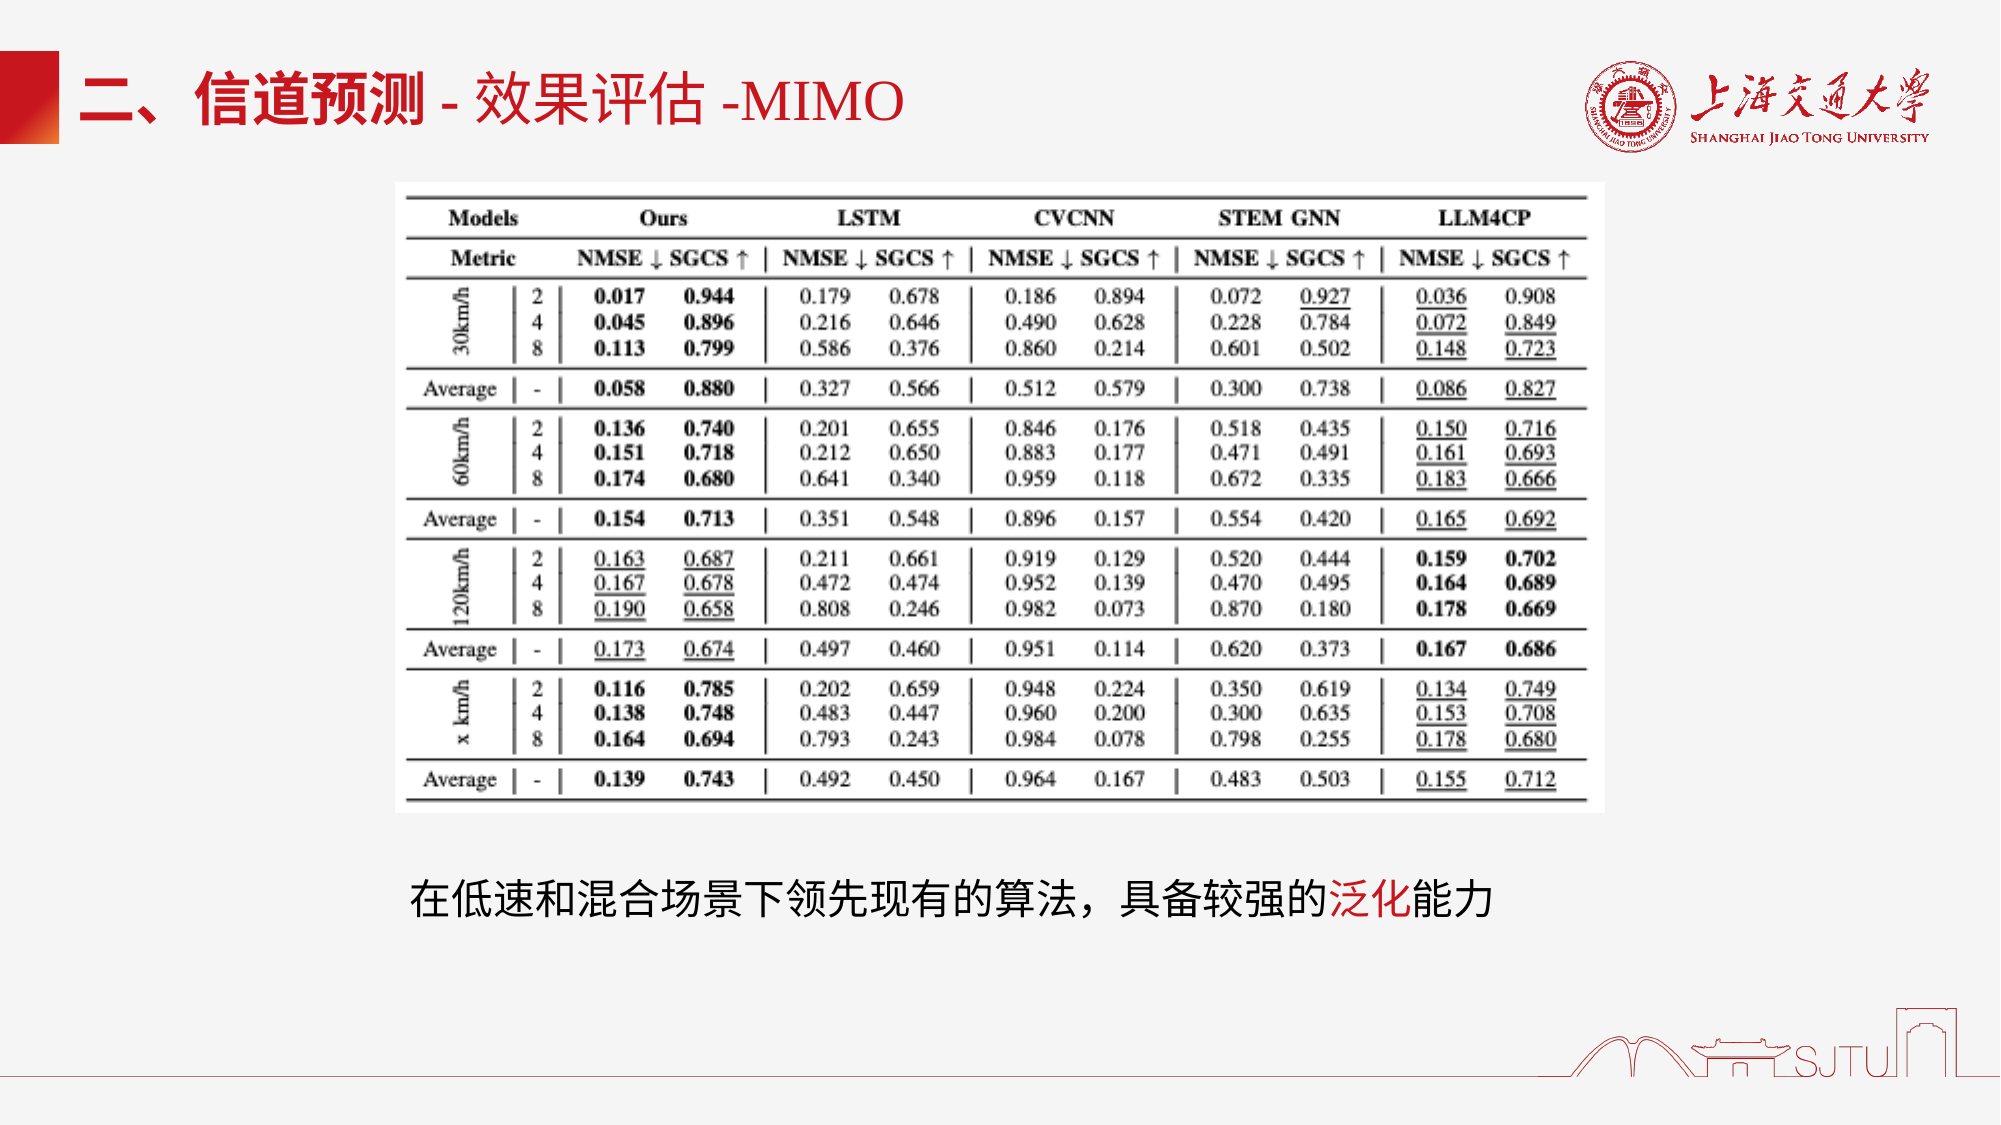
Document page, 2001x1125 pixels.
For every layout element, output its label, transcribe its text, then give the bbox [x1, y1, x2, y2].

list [394, 182, 1605, 813]
title 二、信道预测-效果评估-MIMO [62, 43, 1530, 152]
picture [1567, 43, 1946, 168]
text_box 在低速和混合场景下领先现有的算法，具备较强的泛化能力 [395, 855, 1605, 1037]
picture [0, 1008, 2000, 1077]
